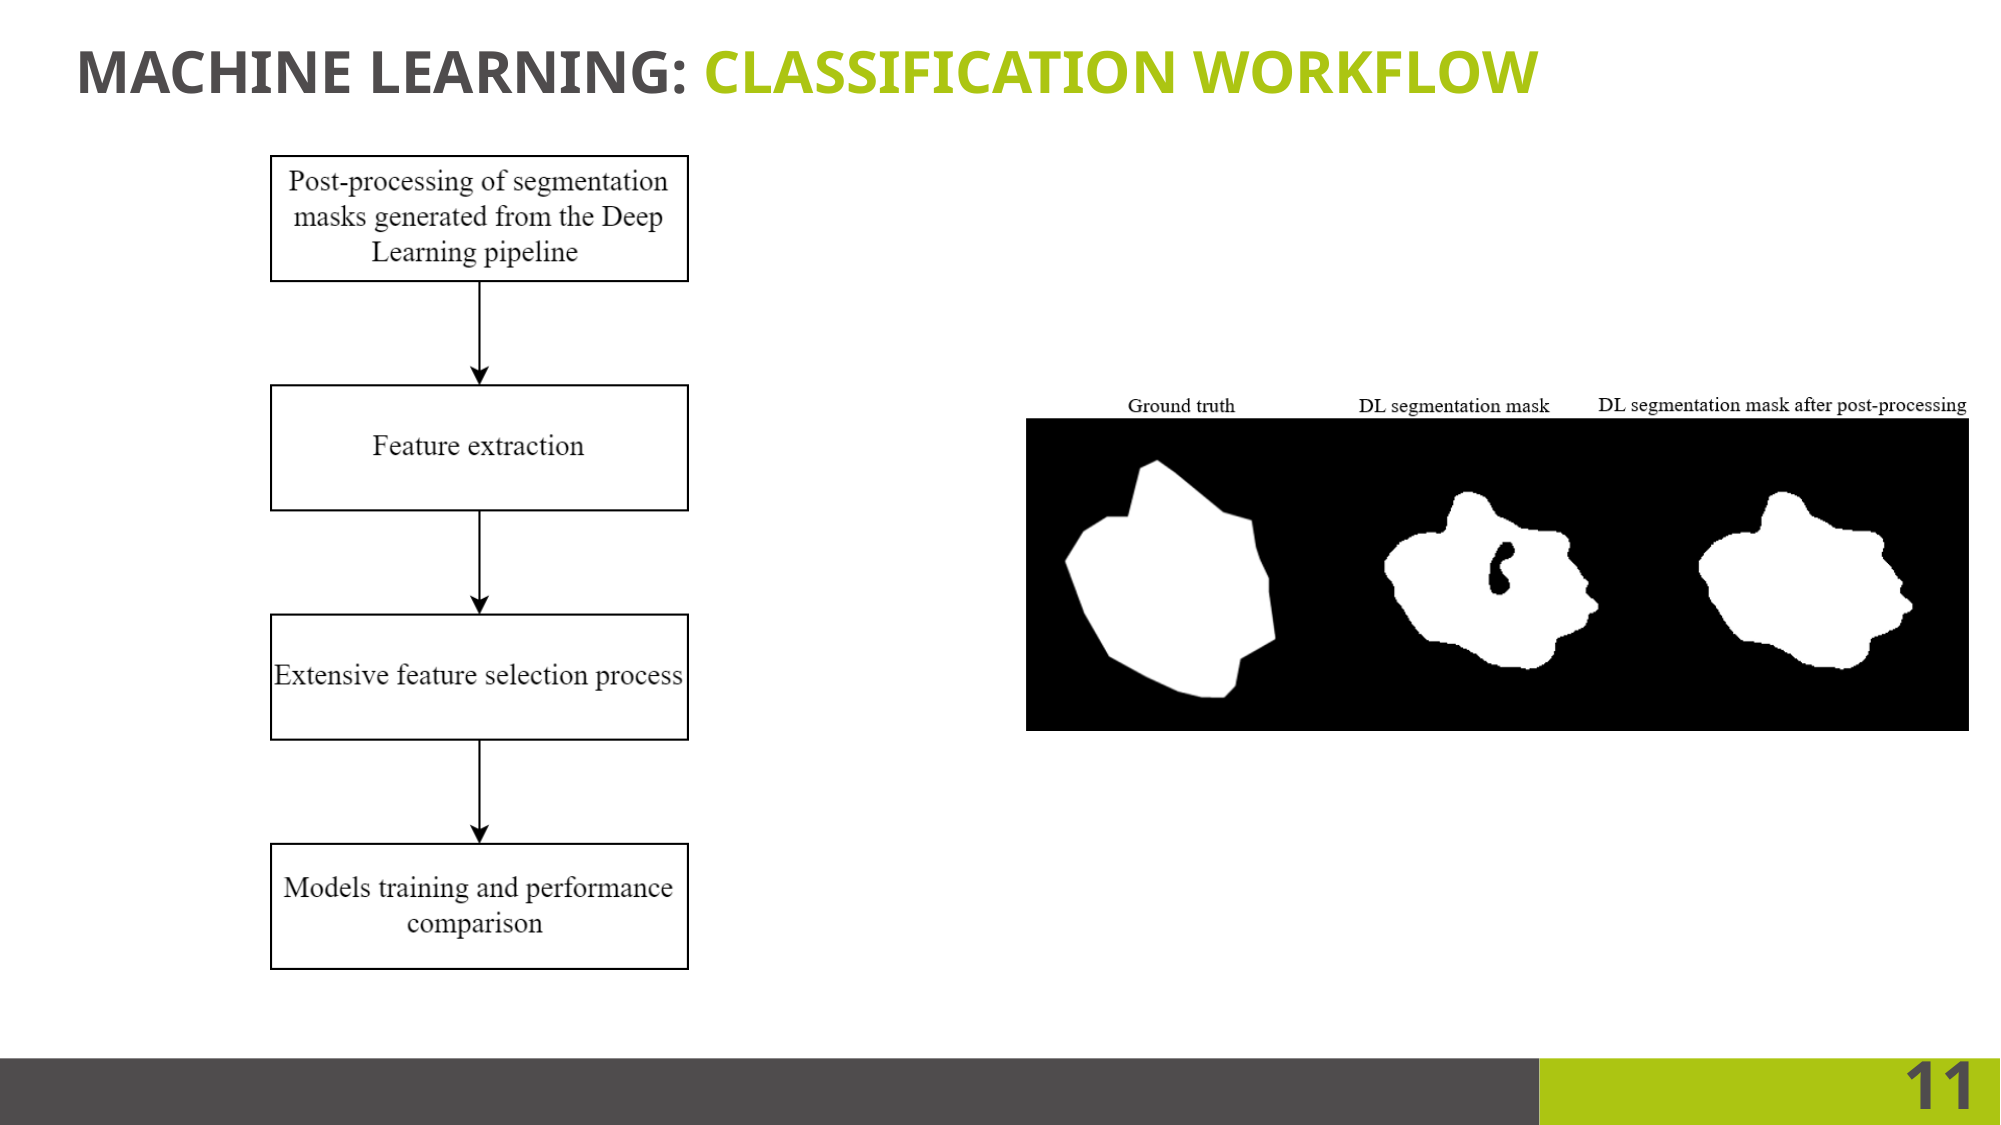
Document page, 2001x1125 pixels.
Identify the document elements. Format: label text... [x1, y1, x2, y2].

text_box MACHINE LEARNING: CLASSIFICATION WORKFLOW [60, 27, 1807, 113]
picture [269, 155, 689, 970]
picture [1018, 394, 1975, 731]
text_box [0, 1057, 1538, 1125]
text_box [1538, 1057, 2000, 1125]
slide_number 11 [1544, 1058, 1995, 1119]
